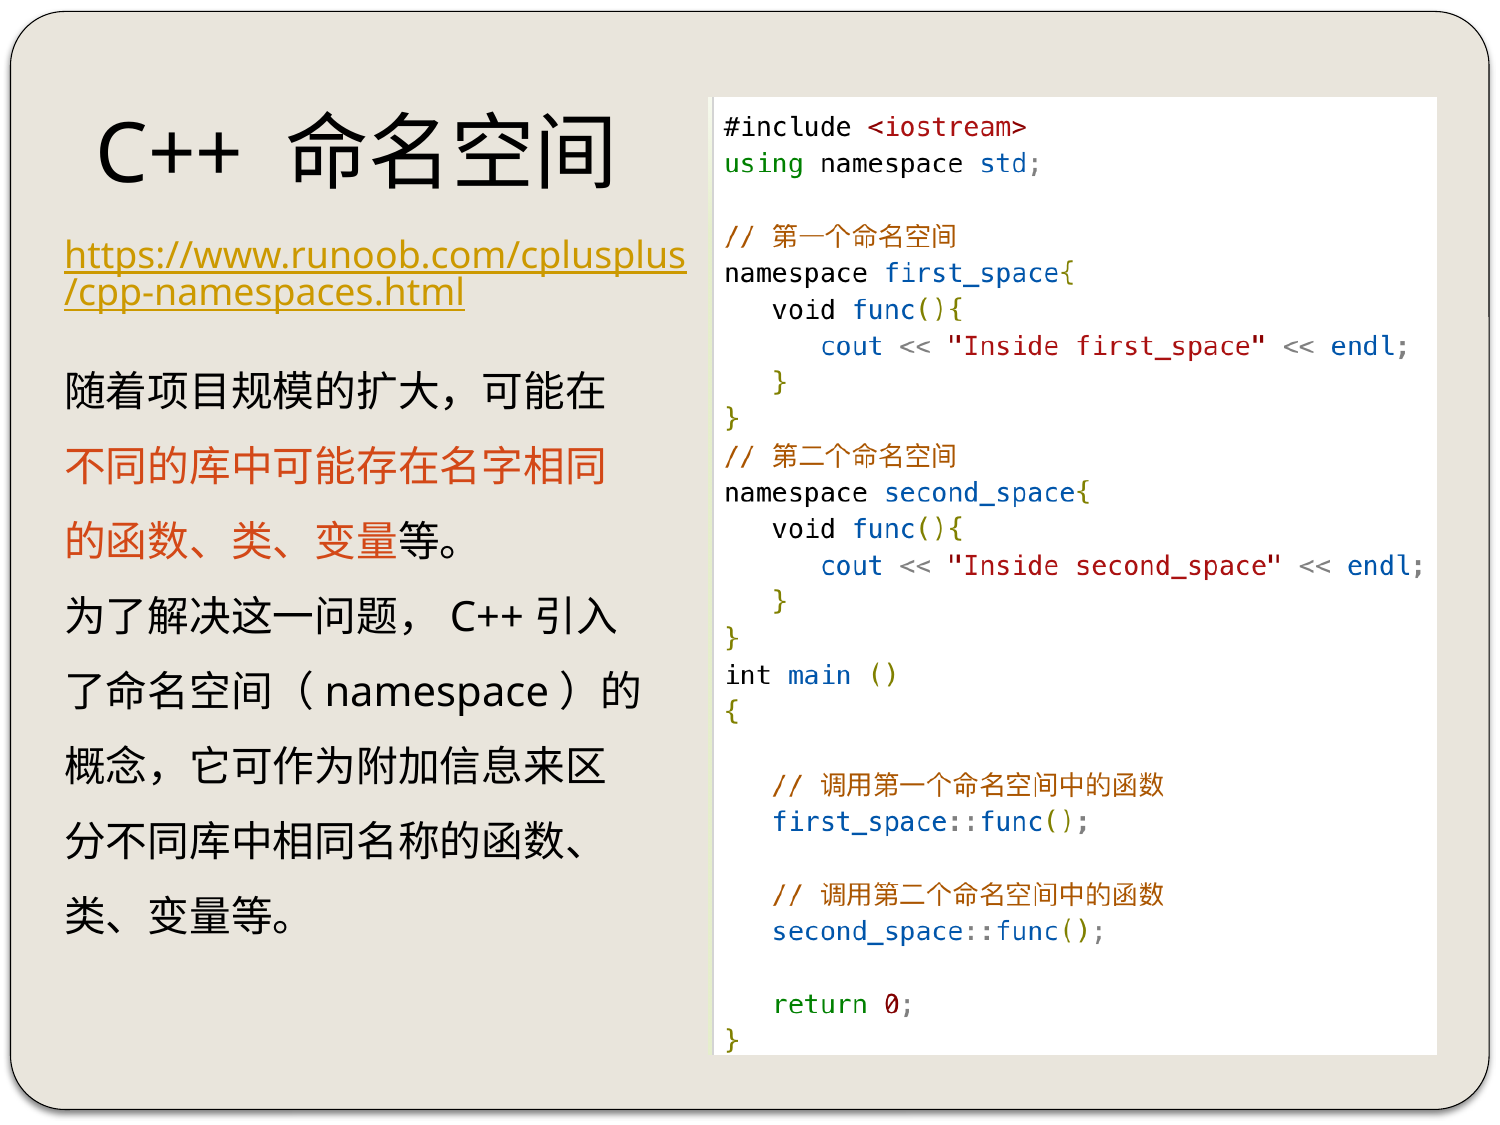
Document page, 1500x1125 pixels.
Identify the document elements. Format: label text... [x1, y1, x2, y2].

text_box 随着项目规模的扩大，可能在不同的库中可能存在名字相同的函数、类、变量等。 为了解决这一问题，C++引入了命名空间（namespace）的概念，它可作为附加信息来区分不同库中相同名称的函数、类、变量等。 [49, 334, 660, 948]
picture [708, 96, 1438, 1055]
text_box https://www.runoob.com/cplusplus/cpp-namespaces.html [49, 223, 702, 334]
title C++ 命名空间 [80, 26, 1356, 214]
